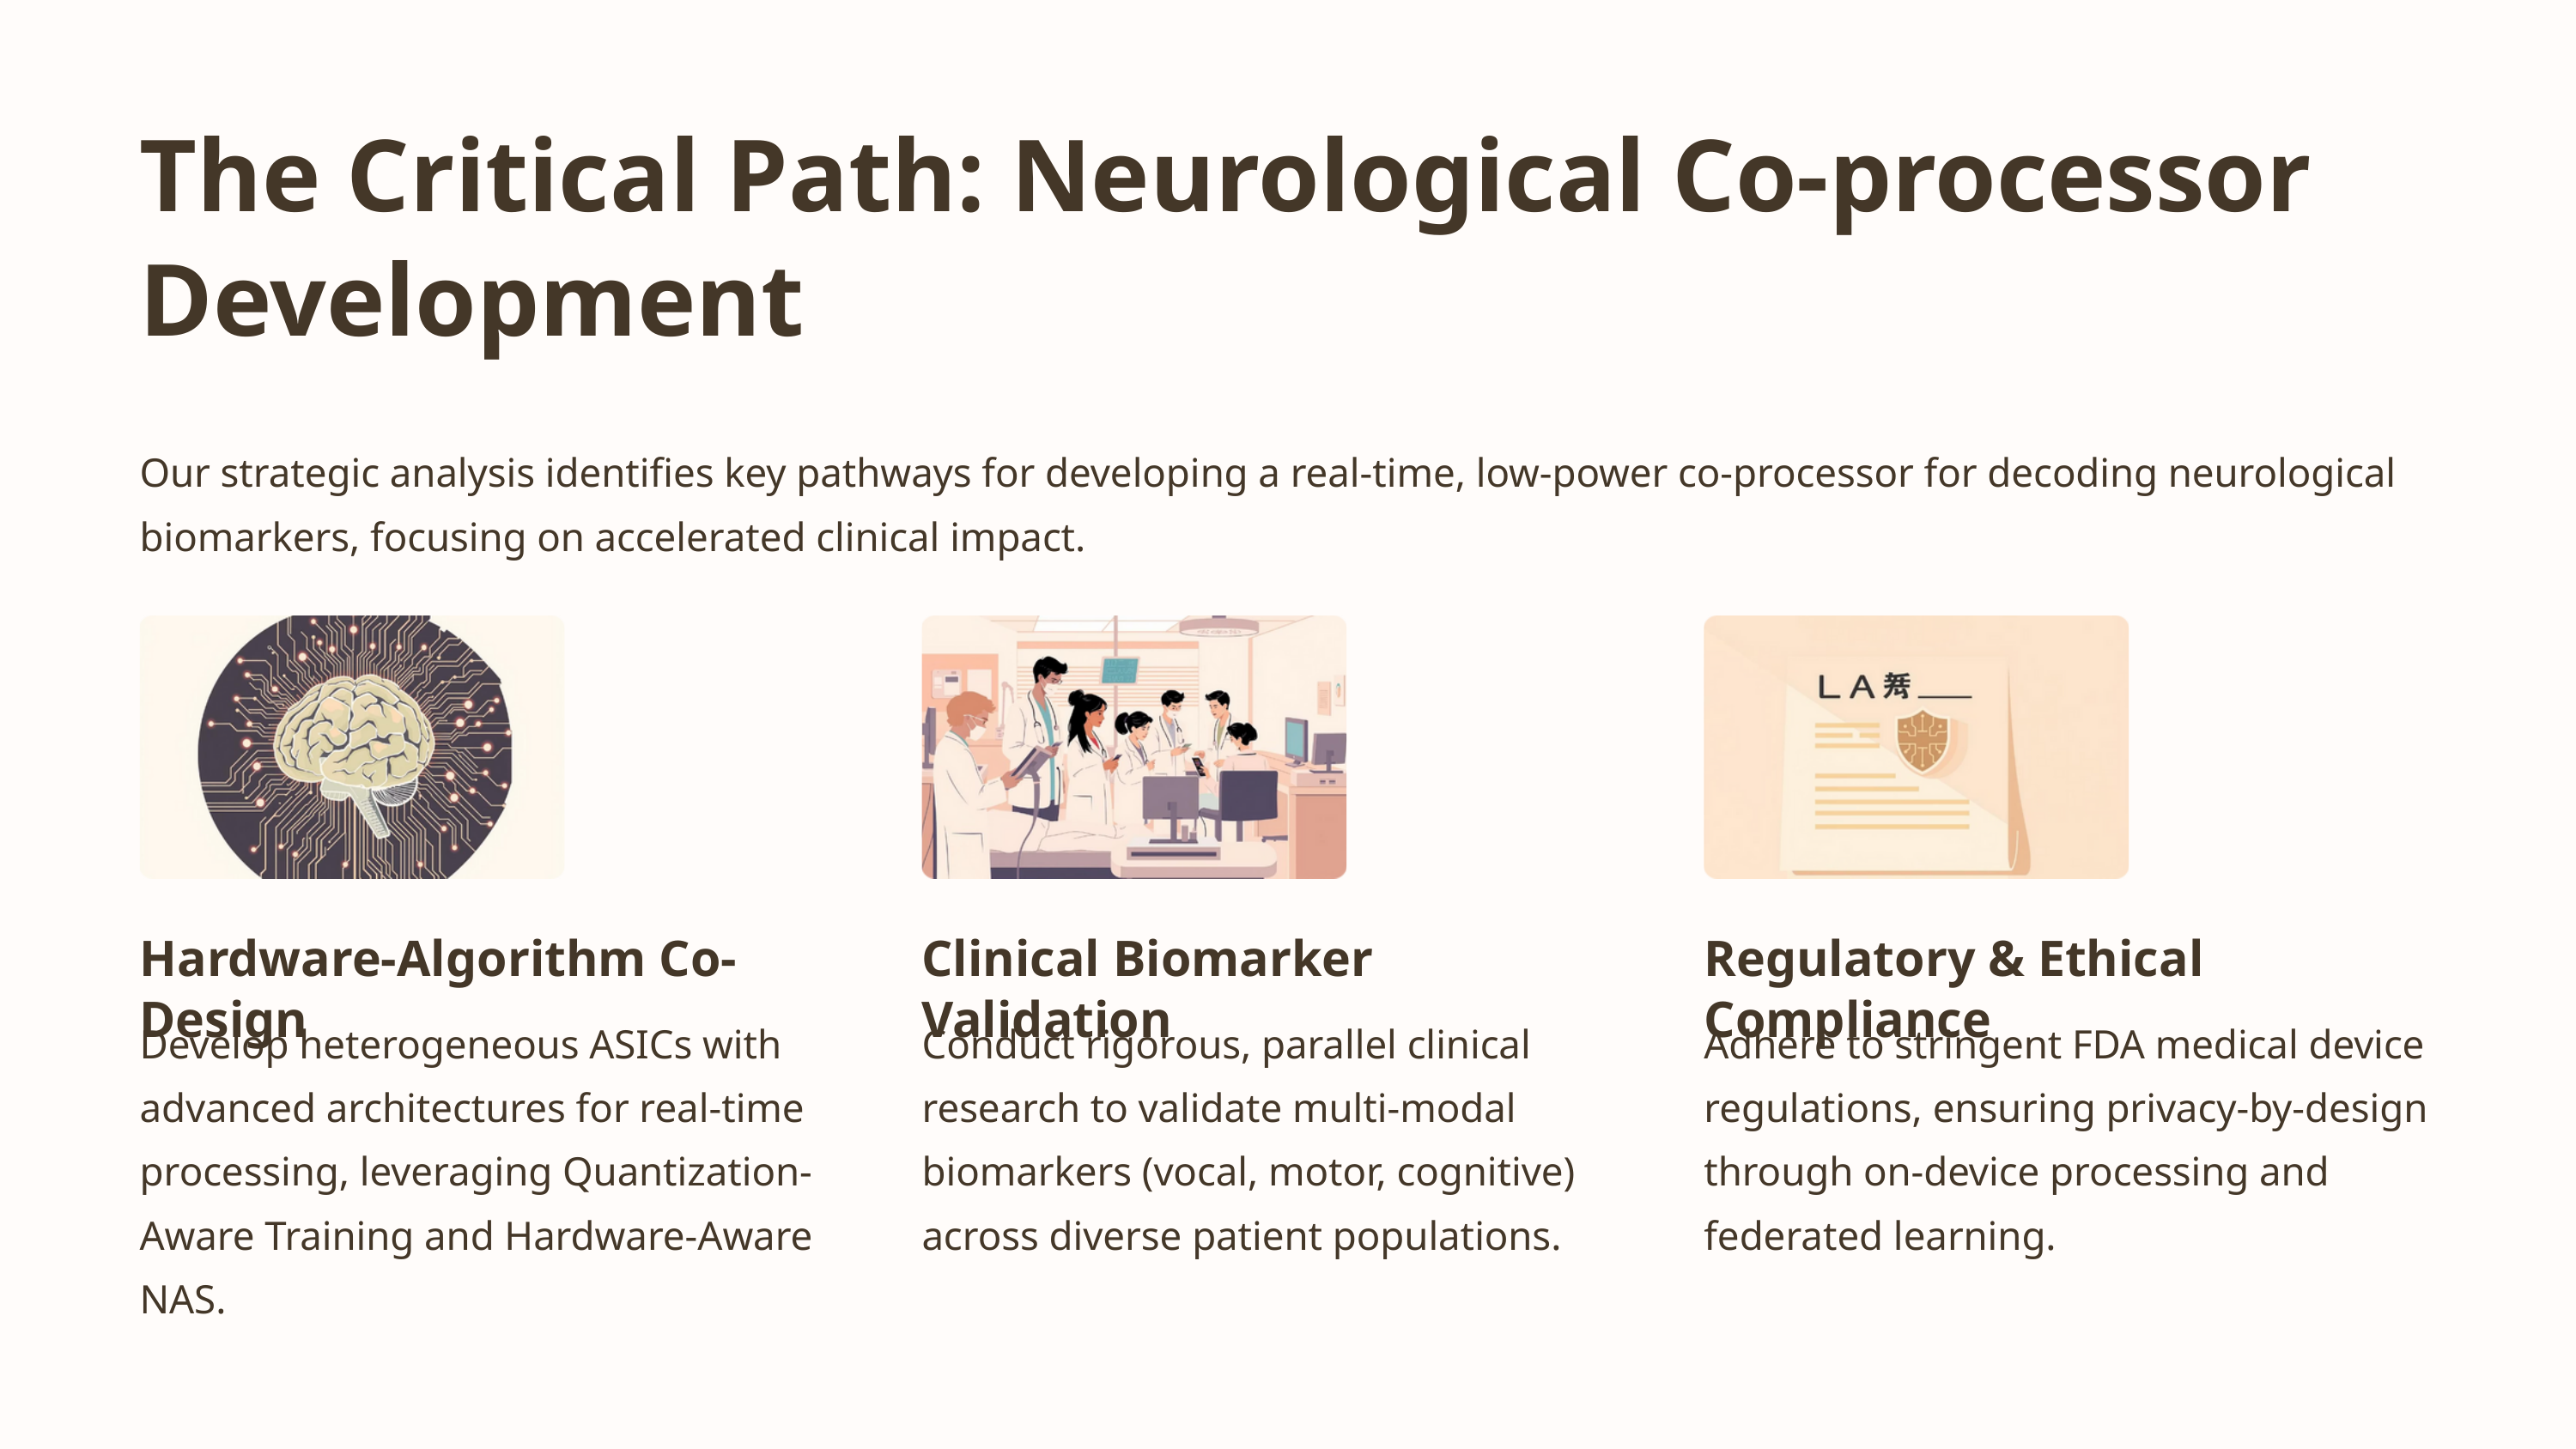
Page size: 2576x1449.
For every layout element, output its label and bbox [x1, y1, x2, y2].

text_box [139, 615, 565, 879]
text_box [0, 0, 2576, 1449]
text_box [921, 615, 1347, 879]
text_box [1704, 615, 2129, 879]
